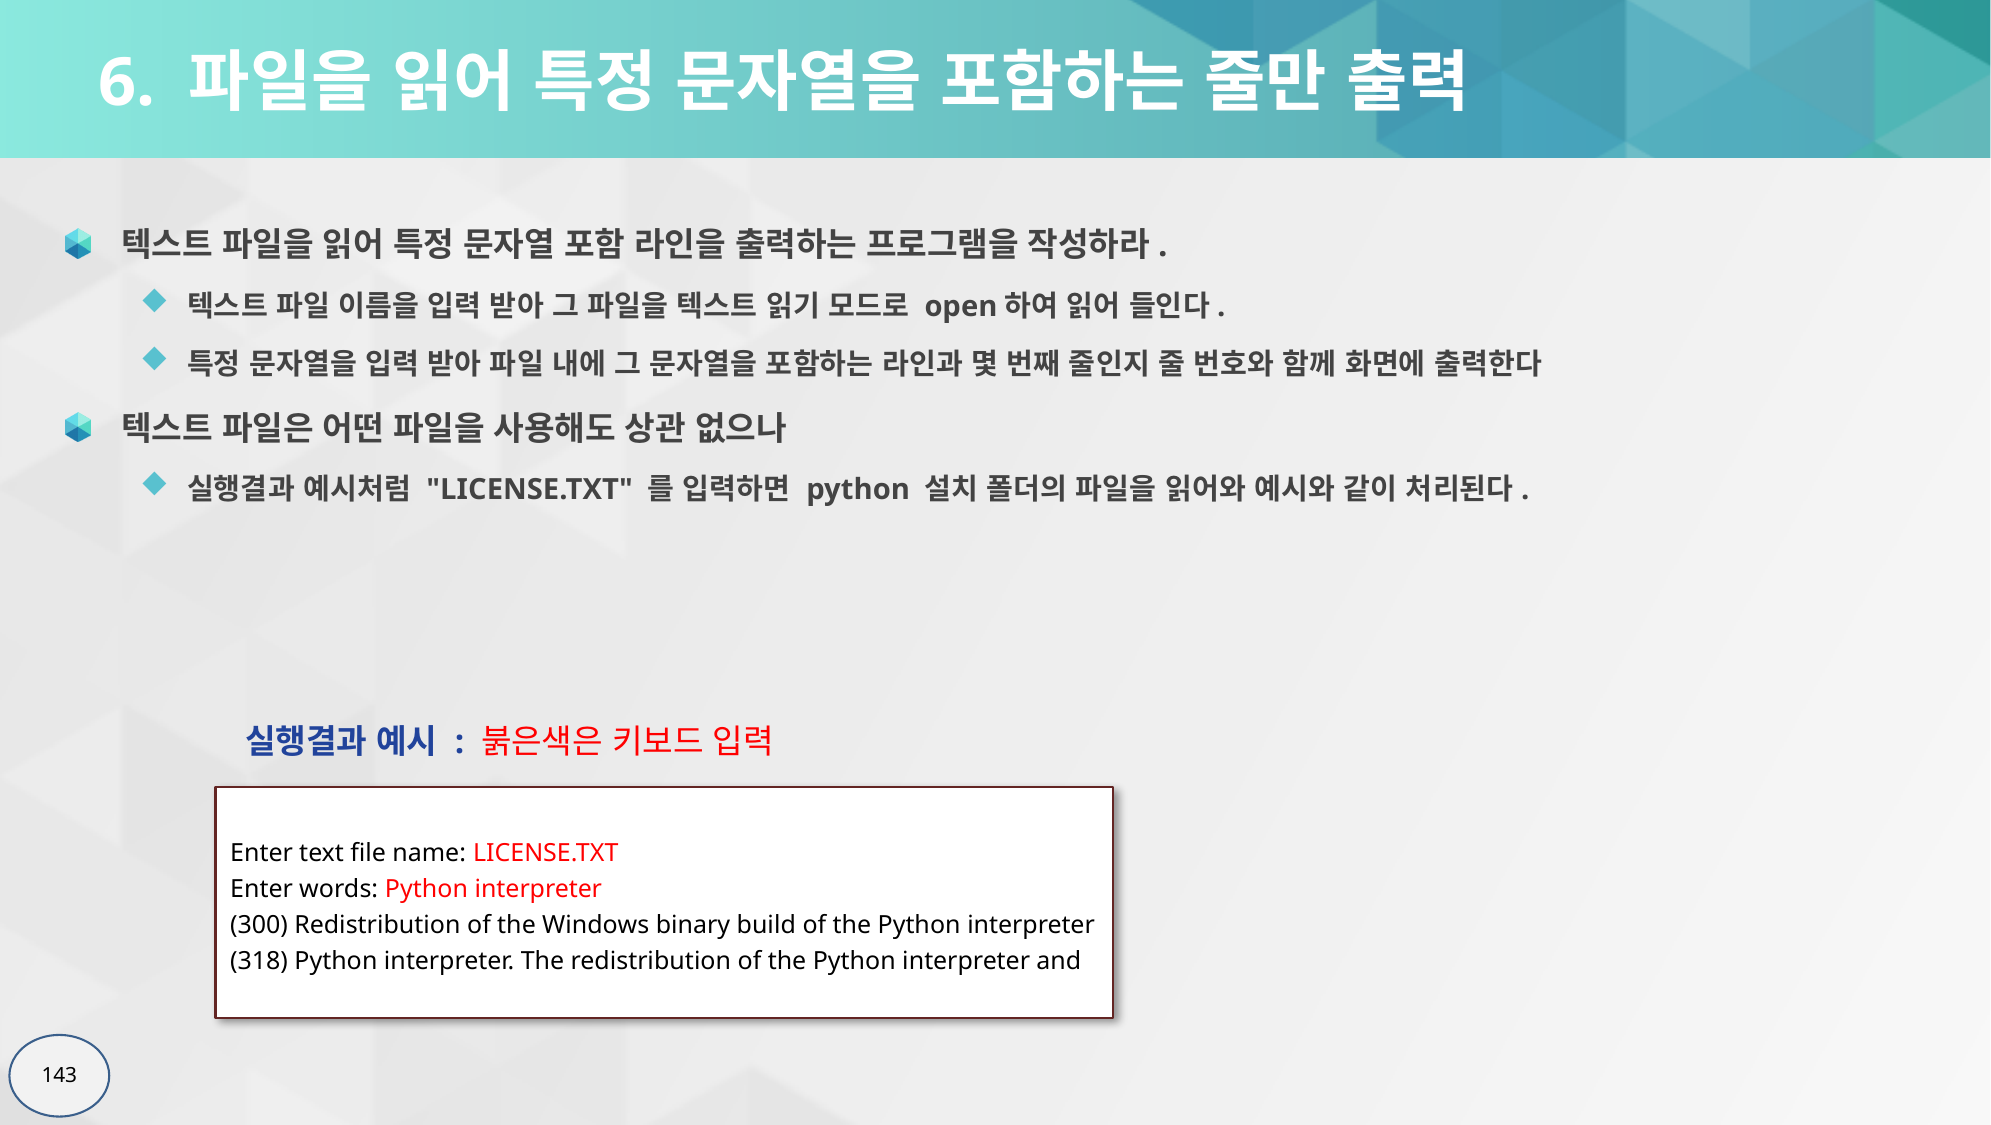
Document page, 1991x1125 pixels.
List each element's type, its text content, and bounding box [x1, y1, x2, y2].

picture [0, 0, 1991, 1125]
text_box Enter text file name: LICENSE.TXT Enter words: Python interpreter (300) Redistribution of the Windows binary build of the Python interpreter (318) Python interpreter. The redistribution of the Python interpreter and [215, 786, 1114, 1019]
list 텍스트 파일을 읽어 특정 문자열 포함 라인을 출력하는 프로그램을 작성하라. 텍스트 파일 이름을 입력 받아 그 파일을 텍스트 읽기 모드로 open하여 읽어 들인다. 특정 문자열을 입력 받아 파일 내에 그 문자열을 포함하는 라인과 몇 번째 줄인지 줄 번호와 함께 화면에 출력한다 텍스트 파일은 어떤 파일을 사용해도 상관 없으나 실행결과 예시처럼 "LICENSE.TXT" 를 입력하면 python 설치 폴더의 파일을 읽어와 예시와 같이 처리된다. [50, 196, 1929, 1079]
title 6. 파일을 읽어 특정 문자열을 포함하는 줄만 출력 [83, 0, 1681, 158]
text_box 실행결과 예시 : 붉은색은 키보드 입력 [230, 712, 789, 768]
